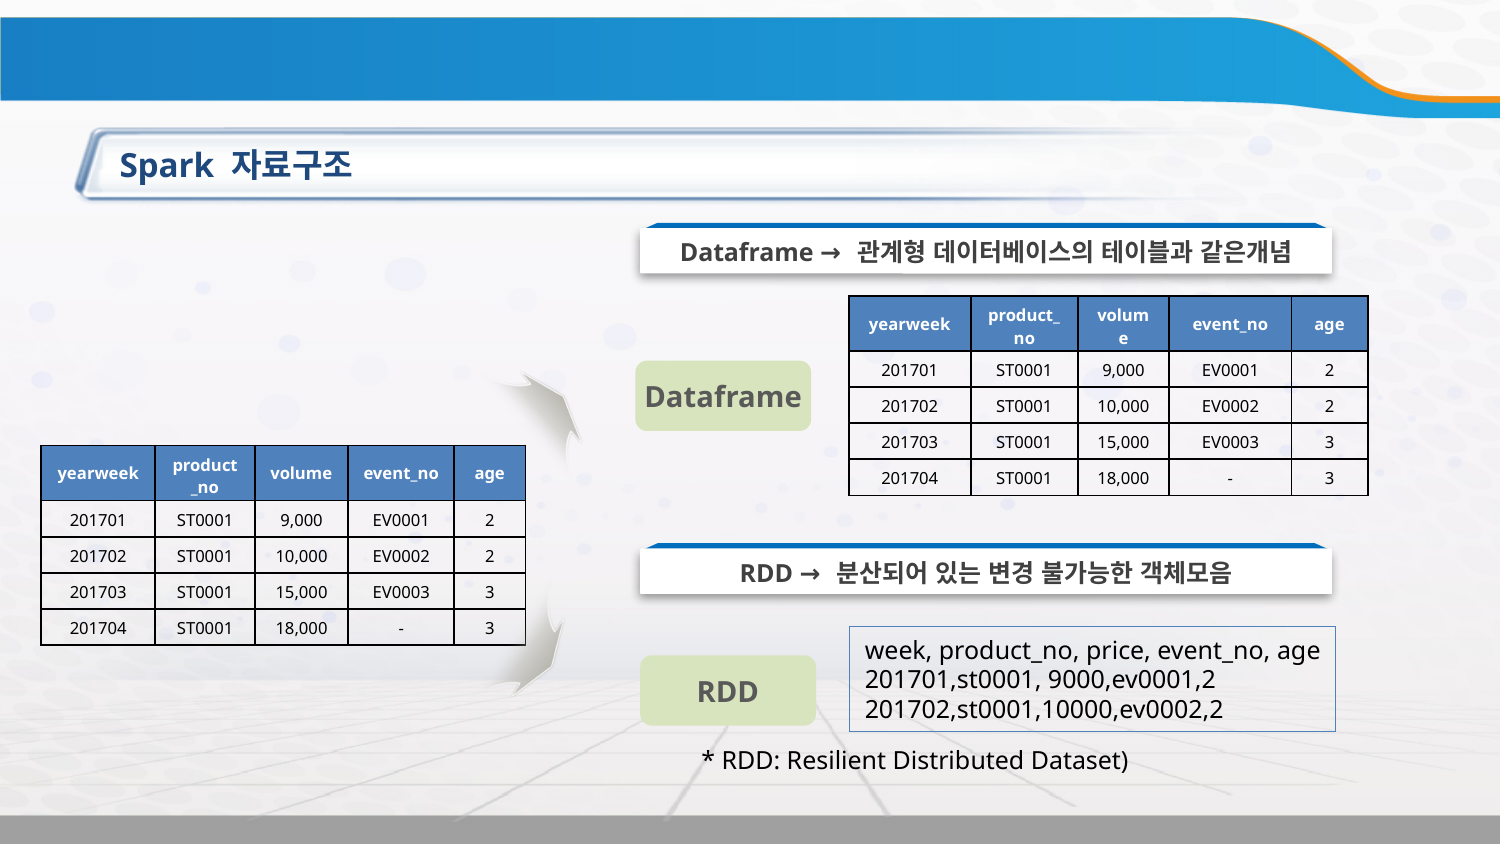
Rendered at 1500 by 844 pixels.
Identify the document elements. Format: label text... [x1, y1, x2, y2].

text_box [74, 126, 1289, 208]
table_cell 2 [1292, 352, 1367, 386]
table_header yearweek [850, 297, 970, 350]
table_cell 15,000 [256, 574, 347, 608]
table_header event_no [349, 446, 453, 500]
table_cell 2 [455, 538, 525, 572]
table_header age [1292, 297, 1367, 350]
table_cell 18,000 [1079, 460, 1168, 495]
table_cell EV0001 [1170, 352, 1291, 386]
text_box * RDD: Resilient Distributed Dataset) [686, 736, 1145, 782]
table_cell EV0003 [1170, 424, 1291, 458]
table_header event_no [1170, 297, 1291, 350]
table_cell 9,000 [1079, 352, 1168, 386]
table_cell 9,000 [256, 501, 347, 536]
table_cell 18,000 [256, 610, 347, 644]
table_cell EV0003 [349, 574, 453, 608]
table_cell ST0001 [156, 538, 254, 572]
table_cell 10,000 [1079, 388, 1168, 422]
table_cell ST0001 [972, 352, 1077, 386]
table_cell 201702 [850, 388, 970, 422]
table_cell 201701 [850, 352, 970, 386]
table_cell 3 [1292, 424, 1367, 458]
table_cell ST0001 [972, 460, 1077, 495]
text_box Dataframe [635, 360, 812, 431]
table_cell EV0001 [349, 501, 453, 536]
table_cell 10,000 [256, 538, 347, 572]
table_cell 3 [1292, 460, 1367, 495]
text_box RDD [640, 655, 817, 726]
table_cell 201702 [42, 538, 154, 572]
table_cell 2 [1292, 388, 1367, 422]
table_cell EV0002 [349, 538, 453, 572]
table_cell 201703 [850, 424, 970, 458]
table_cell ST0001 [972, 388, 1077, 422]
table_header product_no [156, 446, 254, 500]
table_header age [455, 446, 512, 500]
table_header yearweek [42, 446, 154, 500]
table_cell 201701 [42, 501, 154, 536]
table_cell 201704 [850, 460, 970, 495]
text_box week, product_no, price, event_no, age 201701,st0001, 9000,ev0001,2 201702,st0001,10000,ev0002,2 [849, 626, 1336, 732]
table_cell 2 [455, 501, 525, 536]
table_header product_no [972, 297, 1077, 350]
table_cell ST0001 [972, 424, 1077, 458]
table_cell 3 [455, 574, 498, 608]
table_cell ST0001 [156, 574, 254, 608]
table_cell - [349, 610, 453, 644]
table_cell 201704 [42, 610, 154, 644]
table_cell - [1170, 460, 1291, 495]
table_cell 201703 [42, 574, 154, 608]
table_cell ST0001 [156, 501, 254, 536]
table_cell 3 [455, 610, 498, 644]
picture [0, 0, 1500, 844]
table_header volume [1079, 297, 1168, 350]
table_cell ST0001 [156, 610, 254, 644]
table_header volume [256, 446, 347, 500]
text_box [639, 542, 1333, 596]
text_box 4. Spark 자료형 [29, 0, 1175, 103]
table_cell EV0002 [1170, 388, 1291, 422]
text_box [639, 222, 1333, 275]
table_cell 15,000 [1079, 424, 1168, 458]
